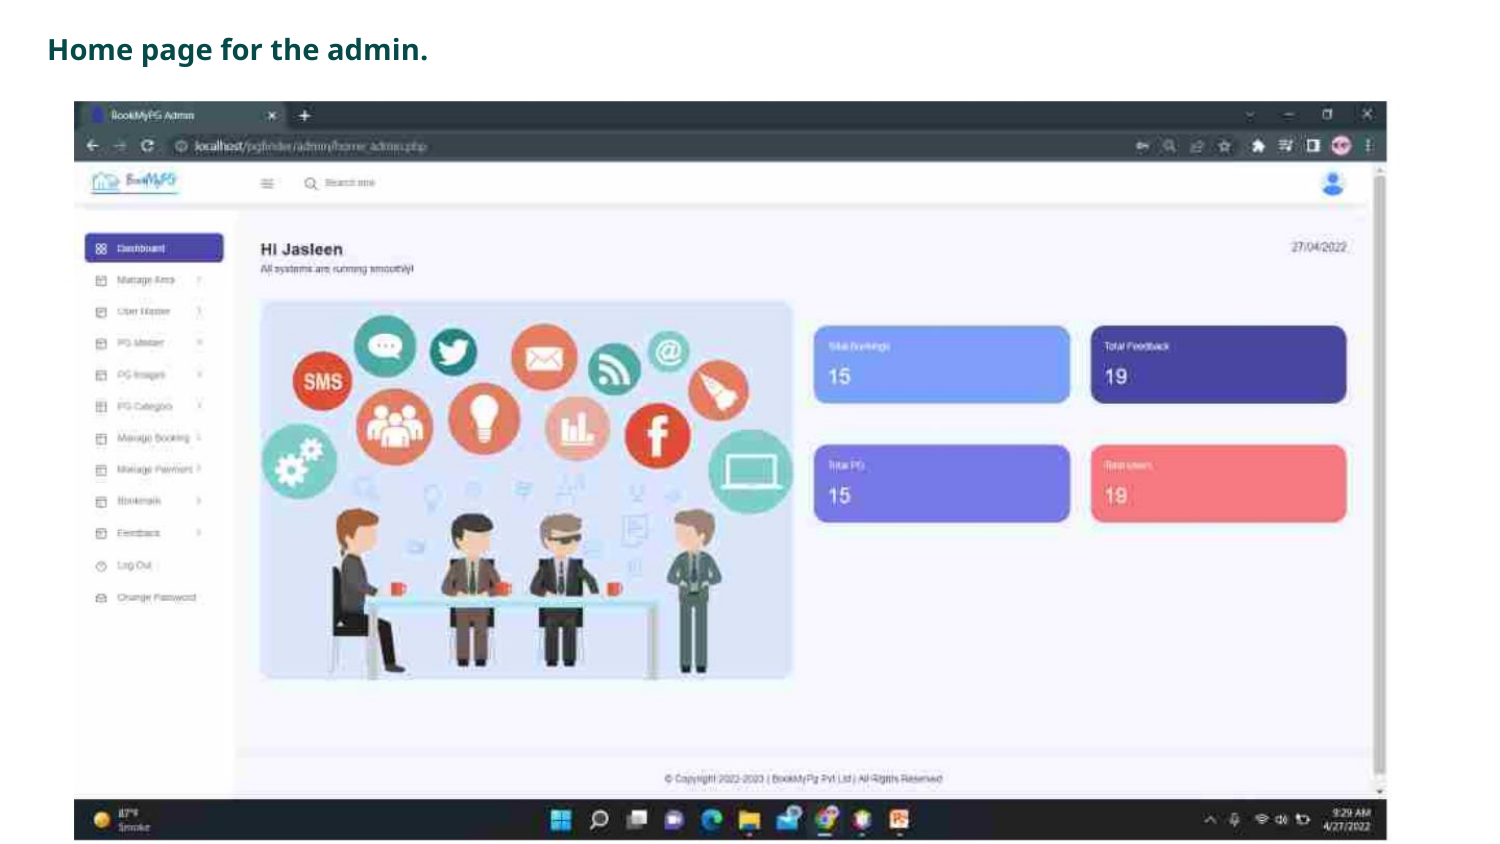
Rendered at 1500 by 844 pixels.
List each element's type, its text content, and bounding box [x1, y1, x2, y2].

text_box Home page for the admin. [47, 37, 431, 67]
text_box [0, 0, 1500, 844]
